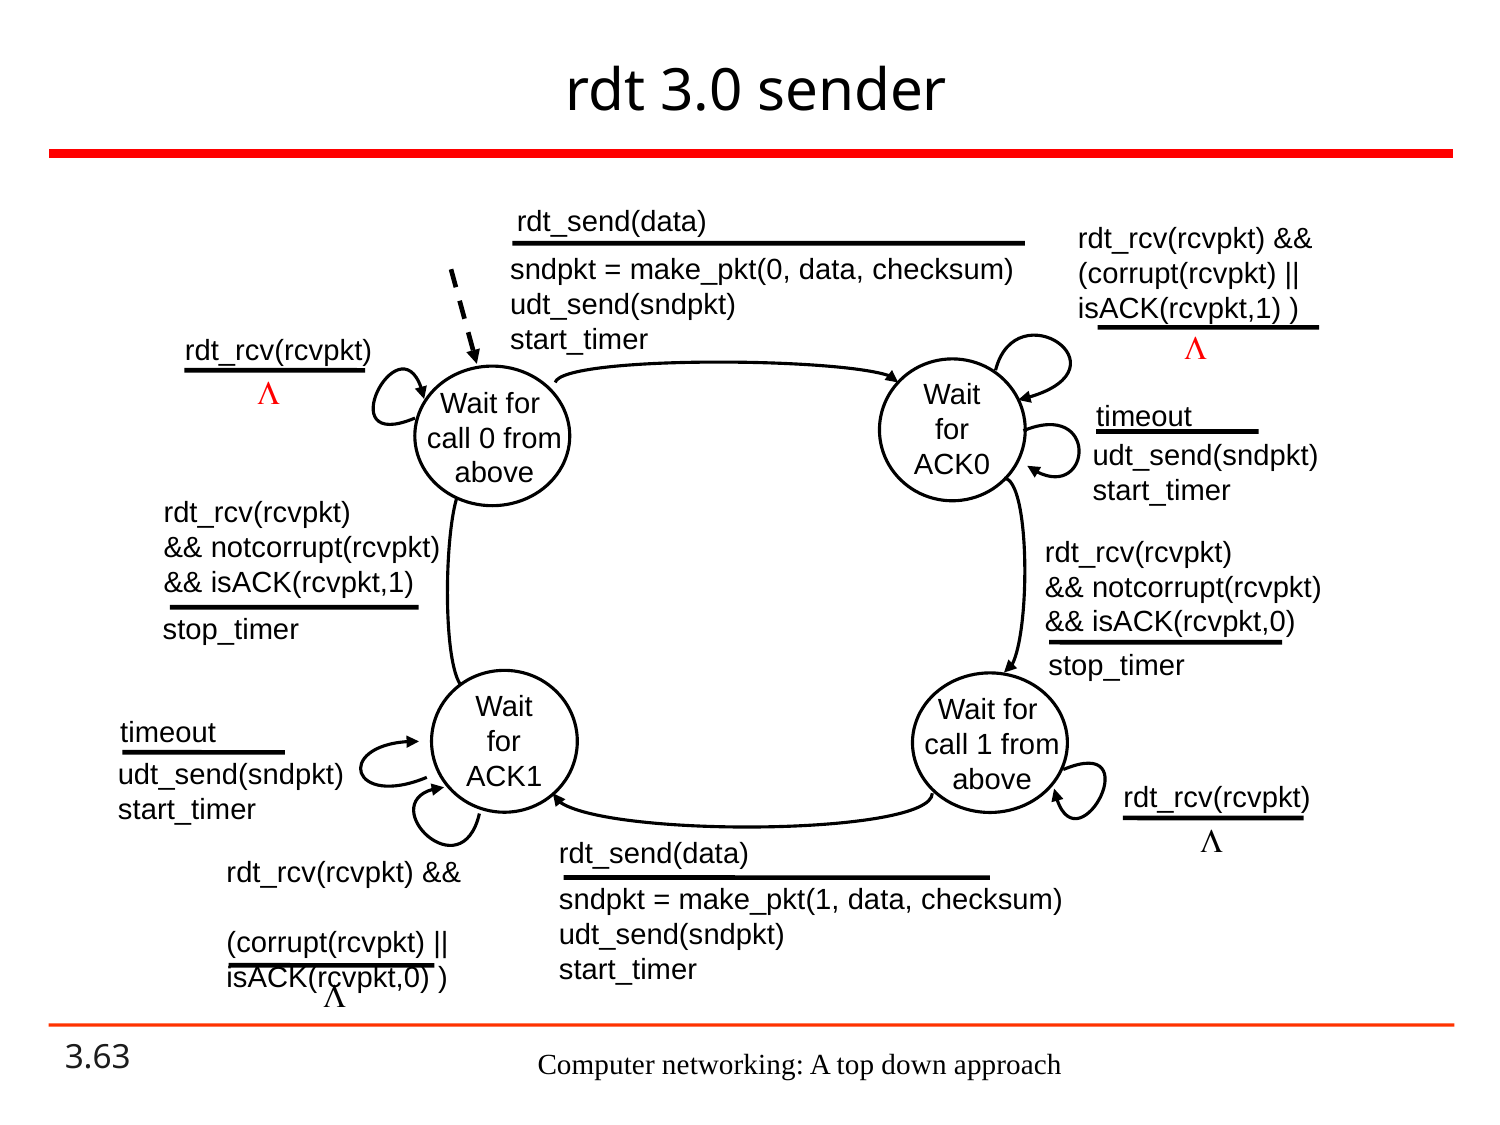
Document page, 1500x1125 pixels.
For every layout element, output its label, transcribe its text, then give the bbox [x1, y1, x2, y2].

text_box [879, 358, 1026, 501]
text_box stop_timer [1033, 638, 1282, 669]
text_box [396, 365, 593, 506]
text_box rdt_send(data) [544, 826, 827, 874]
text_box L [308, 966, 362, 1021]
text_box timeout [105, 705, 289, 753]
text_box rdt_rcv(rcvpkt) && (corrupt(rcvpkt) || isACK(rcvpkt,0) ) [211, 846, 478, 941]
text_box [596, 361, 874, 383]
text_box sndpkt = make_pkt(1, data, checksum) udt_send(sndpkt) start_timer [544, 872, 1110, 964]
text_box udt_send(sndpkt) start_timer [1077, 428, 1425, 499]
text_box timeout [1081, 389, 1265, 437]
text_box [1003, 508, 1025, 671]
title rdt 3.0 sender [62, 37, 1451, 136]
text_box stop_timer [147, 602, 397, 669]
text_box rdt_rcv(rcvpkt) && notcorrupt(rcvpkt) && isACK(rcvpkt,0) [1030, 525, 1383, 620]
text_box [373, 373, 391, 425]
text_box [1030, 424, 1077, 478]
text_box [380, 735, 426, 785]
text_box rdt_send(data) [502, 194, 785, 242]
text_box rdt_rcv(rcvpkt) && (corrupt(rcvpkt) || isACK(rcvpkt,1) ) [1063, 212, 1343, 306]
text_box [467, 344, 480, 364]
text_box sndpkt = make_pkt(0, data, checksum) udt_send(sndpkt) start_timer [495, 242, 1129, 336]
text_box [431, 670, 578, 813]
text_box [413, 791, 478, 846]
text_box udt_send(sndpkt) start_timer [103, 747, 403, 818]
footer Computer networking: A top down approach [512, 1037, 1088, 1089]
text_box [894, 672, 1090, 813]
text_box [447, 514, 467, 668]
text_box rdt_rcv(rcvpkt) [1108, 771, 1343, 865]
text_box [582, 793, 890, 826]
text_box [1094, 763, 1106, 808]
text_box rdt_rcv(rcvpkt) && notcorrupt(rcvpkt) && isACK(rcvpkt,1) [148, 485, 463, 580]
text_box L [242, 364, 296, 419]
text_box [1000, 335, 1071, 403]
text_box rdt_rcv(rcvpkt) [170, 323, 405, 418]
text_box L [1169, 318, 1223, 374]
